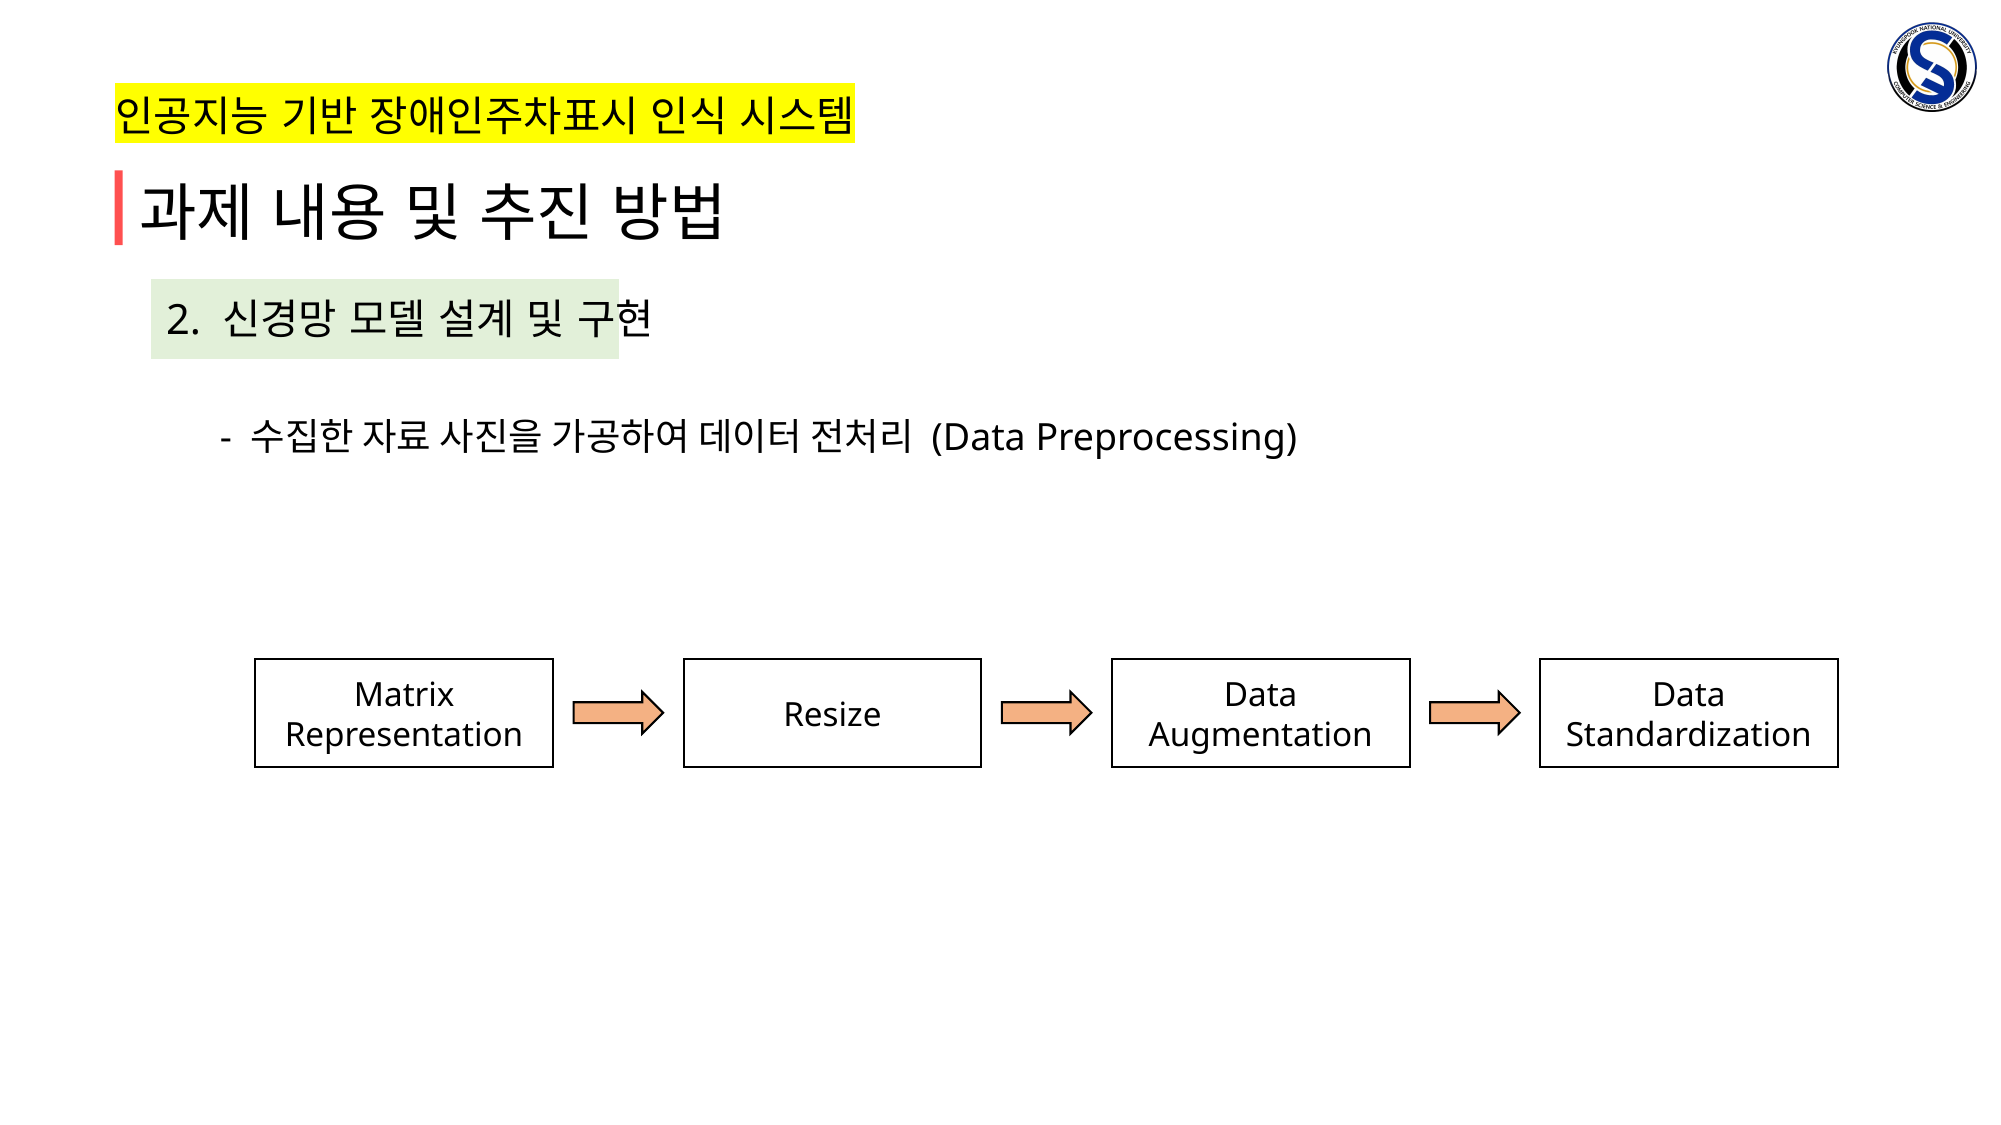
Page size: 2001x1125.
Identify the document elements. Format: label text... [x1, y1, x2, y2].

text_box 과제 내용 및 추진 방법 [124, 175, 890, 255]
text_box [255, 658, 1838, 767]
text_box 인공지능 기반 장애인주차표시 인식 시스템 [100, 77, 911, 158]
text_box - 수집한 자료 사진을 가공하여 데이터 전처리 (Data Preprocessing) [204, 405, 1935, 466]
text_box [114, 169, 124, 246]
picture [1887, 22, 1978, 113]
text_box 2. 신경망 모델 설계 및 구현 [151, 275, 1988, 367]
